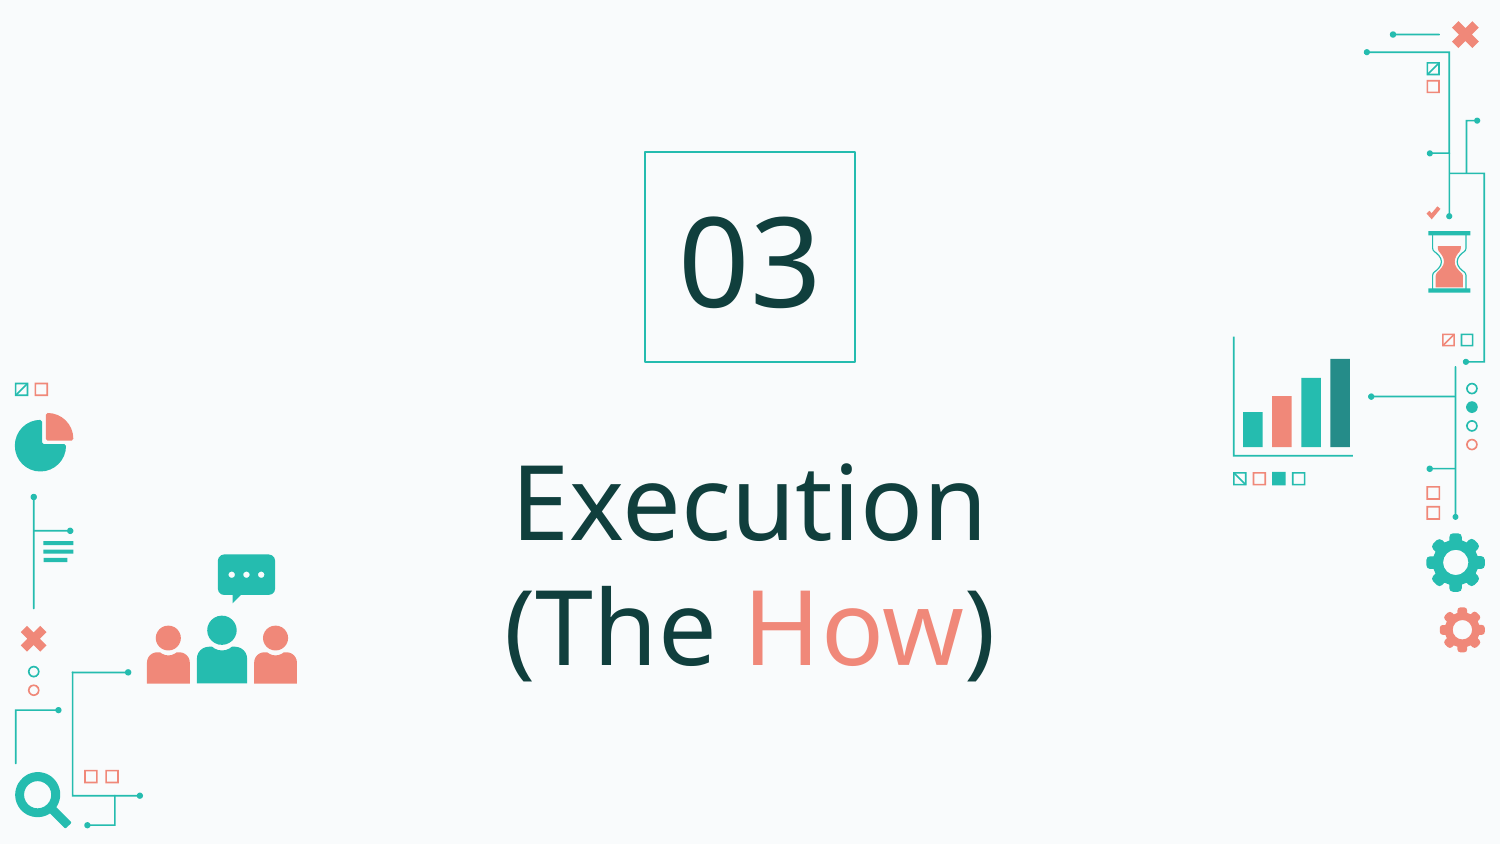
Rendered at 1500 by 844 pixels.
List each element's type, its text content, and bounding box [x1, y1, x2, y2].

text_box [71, 554, 298, 684]
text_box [1232, 336, 1457, 486]
title 03 [644, 151, 856, 363]
title Execution (The How) [375, 421, 1125, 692]
